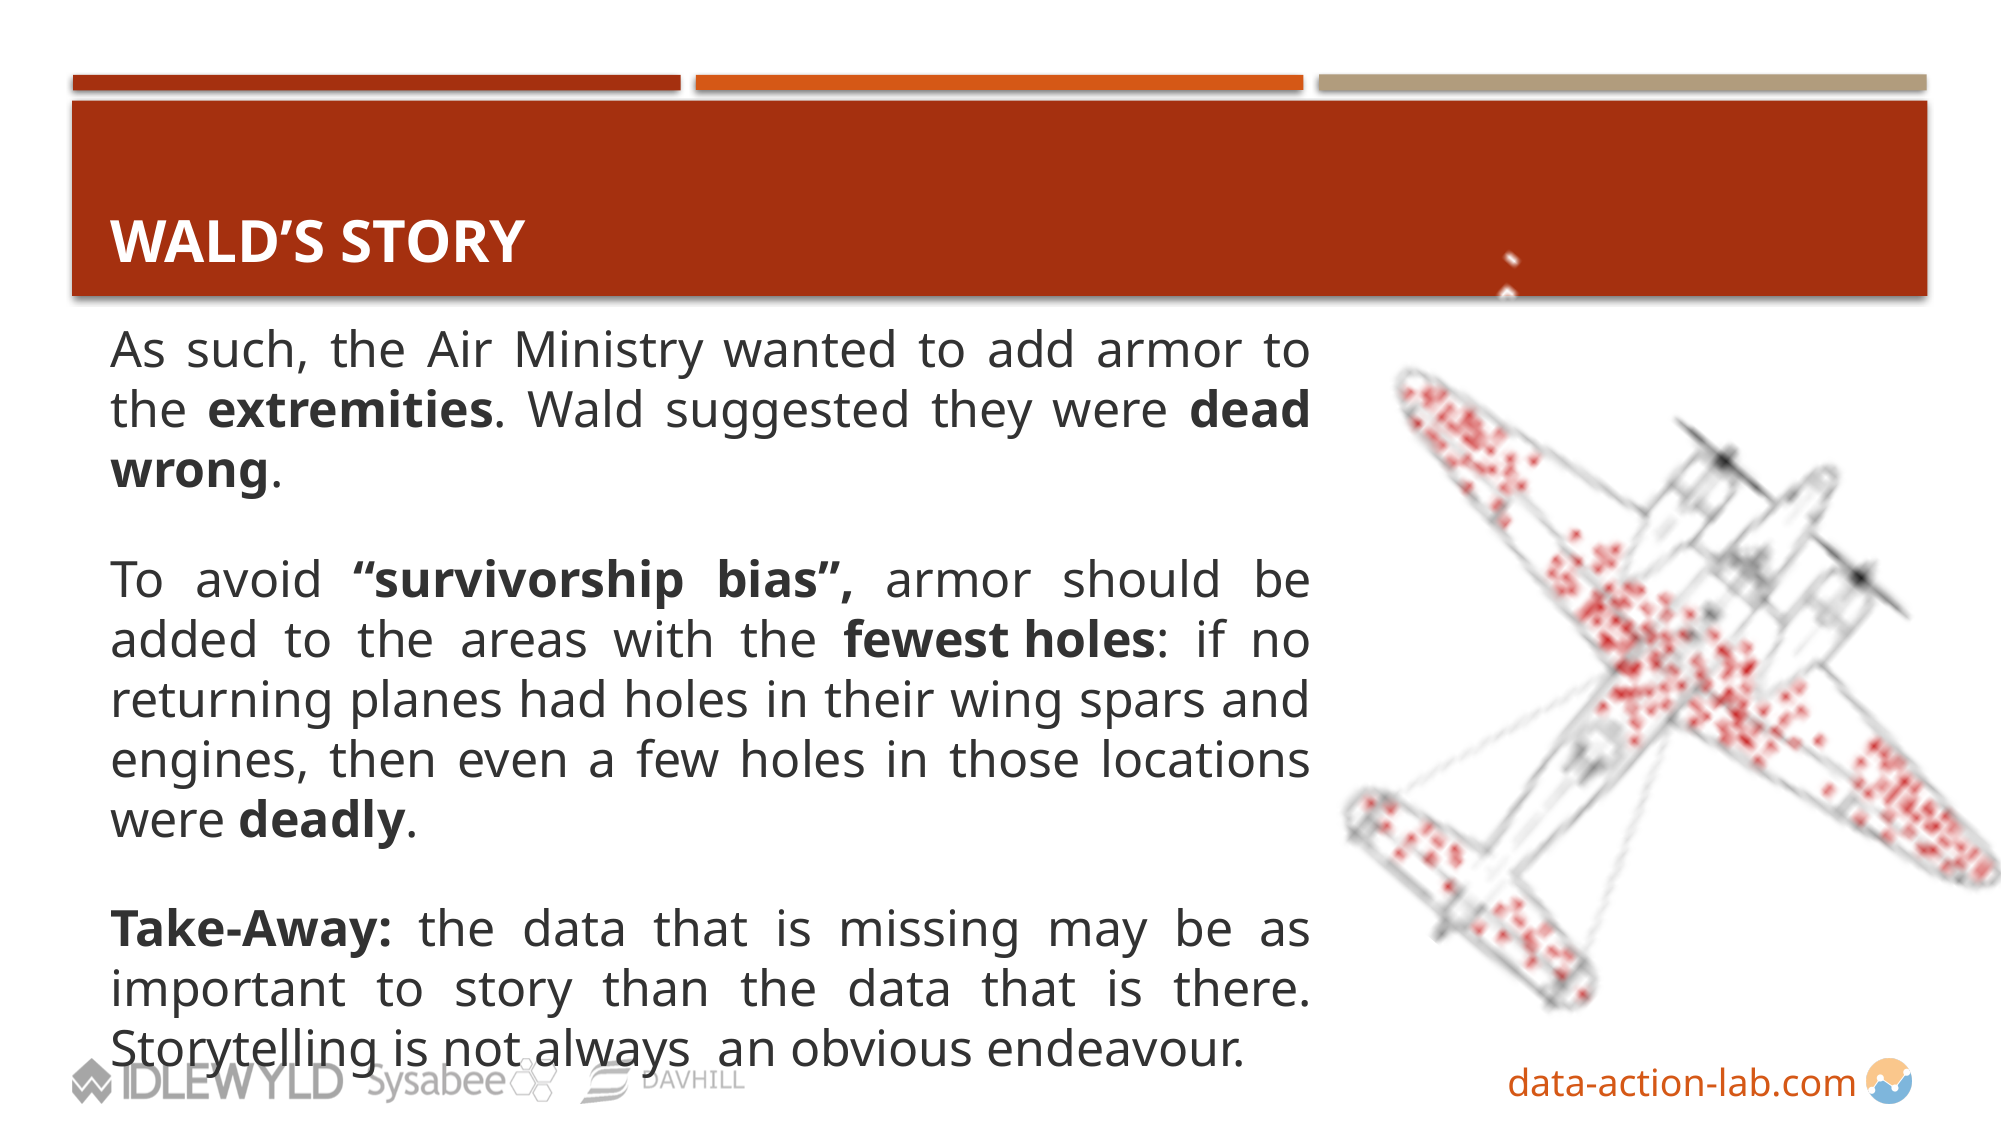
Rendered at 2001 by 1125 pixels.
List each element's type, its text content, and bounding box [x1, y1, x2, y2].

title WALD’s STORY [95, 115, 1905, 282]
list As such, the Air Ministry wanted to add armor to the extremities. Wald suggested they were dead wrong. To avoid “survivorship bias”, armor should be added to the areas with the fewest holes: if no returning planes had holes in their wing spars and engines, then even a few holes in those locations were deadly. Take-Away: the data that is missing may be as important to story than the data that is there. Storytelling is not always an obvious endeavour. [95, 357, 1328, 1037]
picture [1223, 382, 2000, 1017]
picture [72, 1058, 745, 1104]
